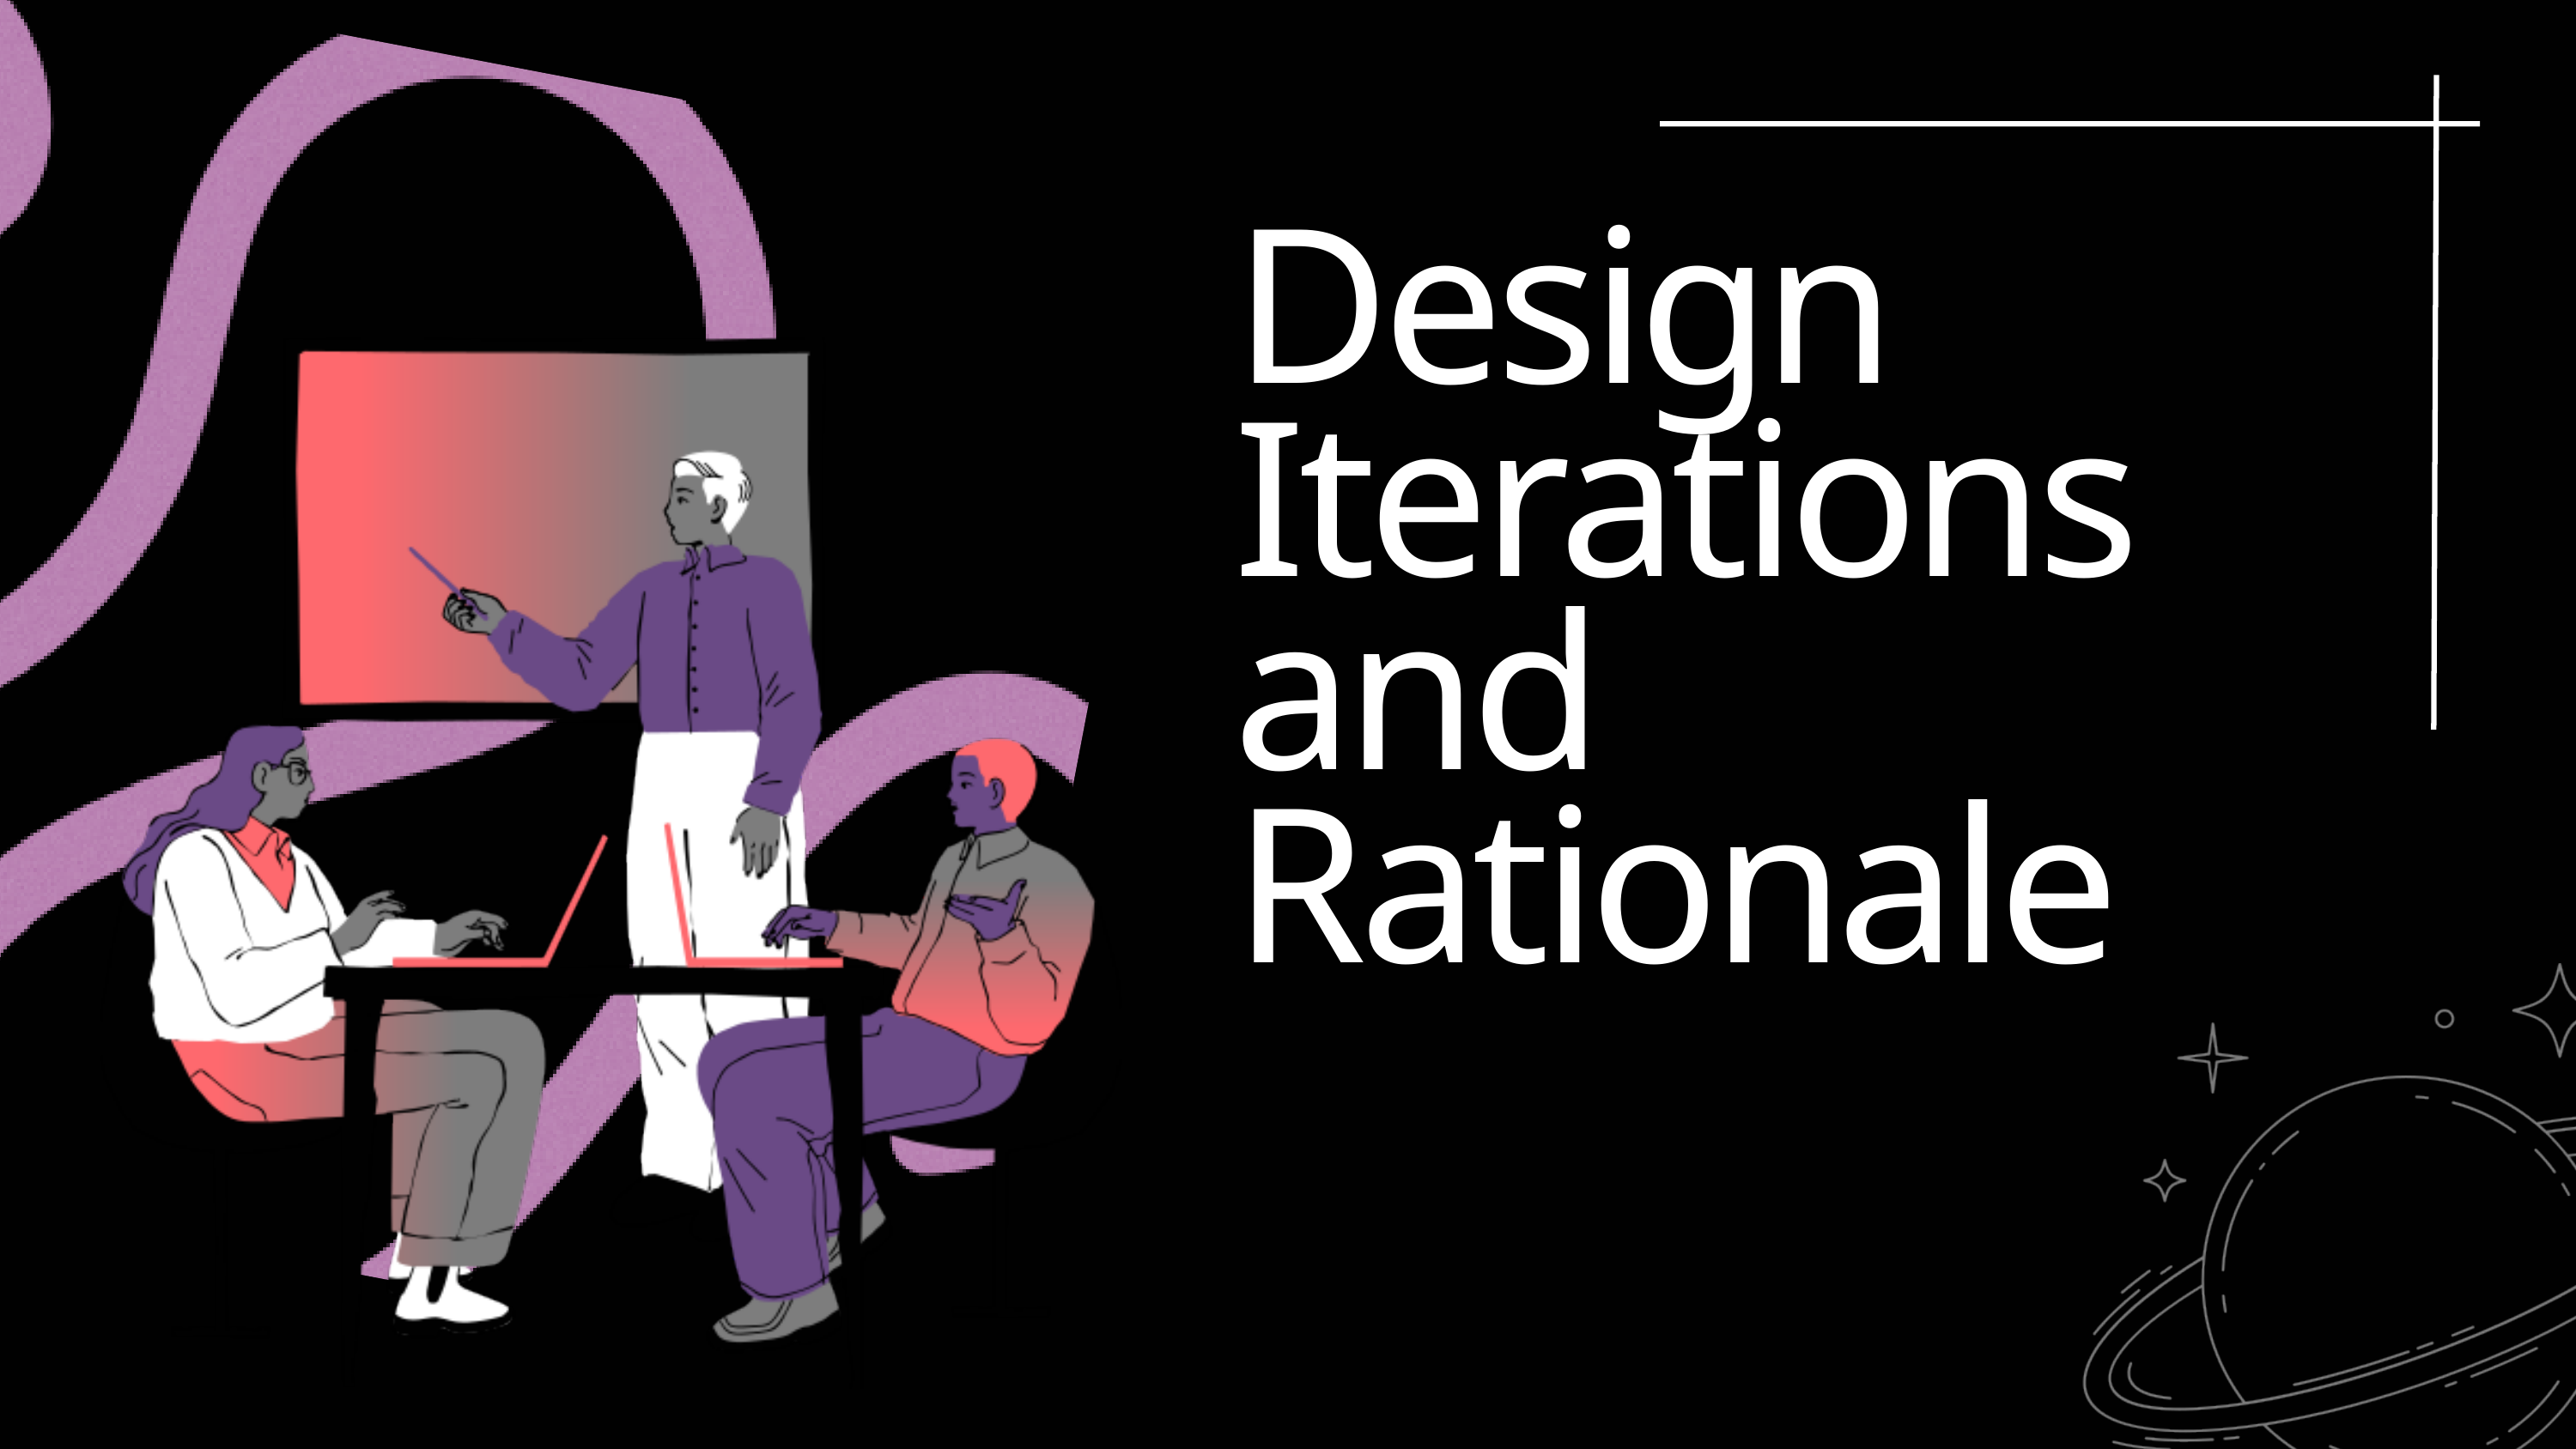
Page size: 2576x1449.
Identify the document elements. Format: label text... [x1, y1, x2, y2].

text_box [0, 0, 1186, 1389]
text_box [2073, 963, 2576, 1449]
text_box Design Iterations and Rationale [1233, 233, 2432, 1006]
